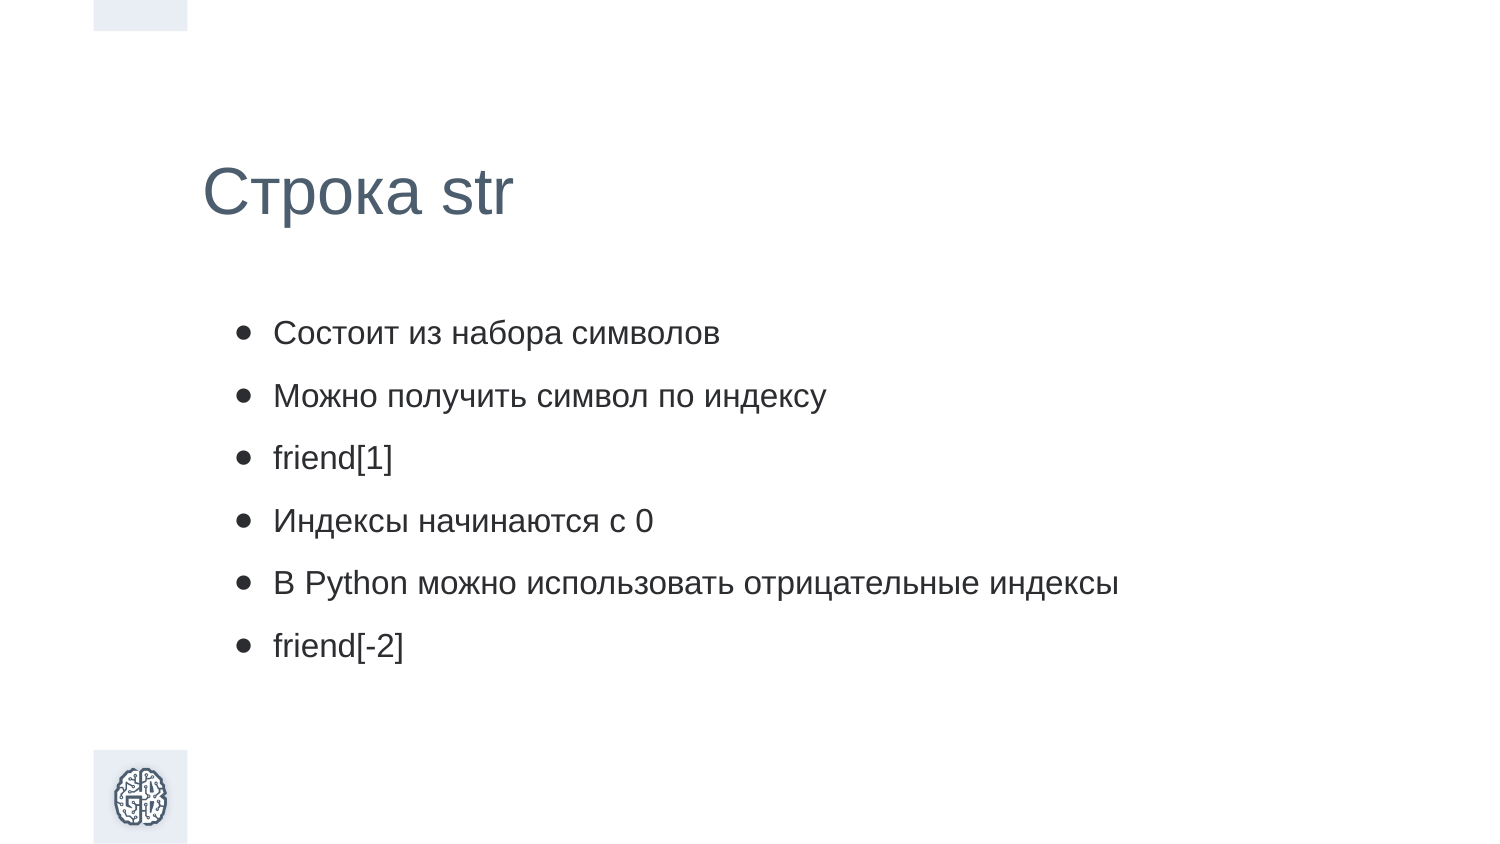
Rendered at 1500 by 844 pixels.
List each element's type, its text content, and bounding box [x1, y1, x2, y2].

text_box Можно получить символ по индексу [187, 358, 1312, 409]
text_box Индексы начинаются с 0 [187, 472, 1312, 534]
text_box Строка str [187, 93, 1312, 282]
text_box Состоит из набора символов [187, 284, 1312, 358]
text_box friend[1] [187, 409, 1312, 472]
text_box В Python можно использовать отрицательные индексы [187, 534, 1312, 597]
picture [106, 760, 175, 834]
text_box friend[-2] [187, 597, 1312, 671]
